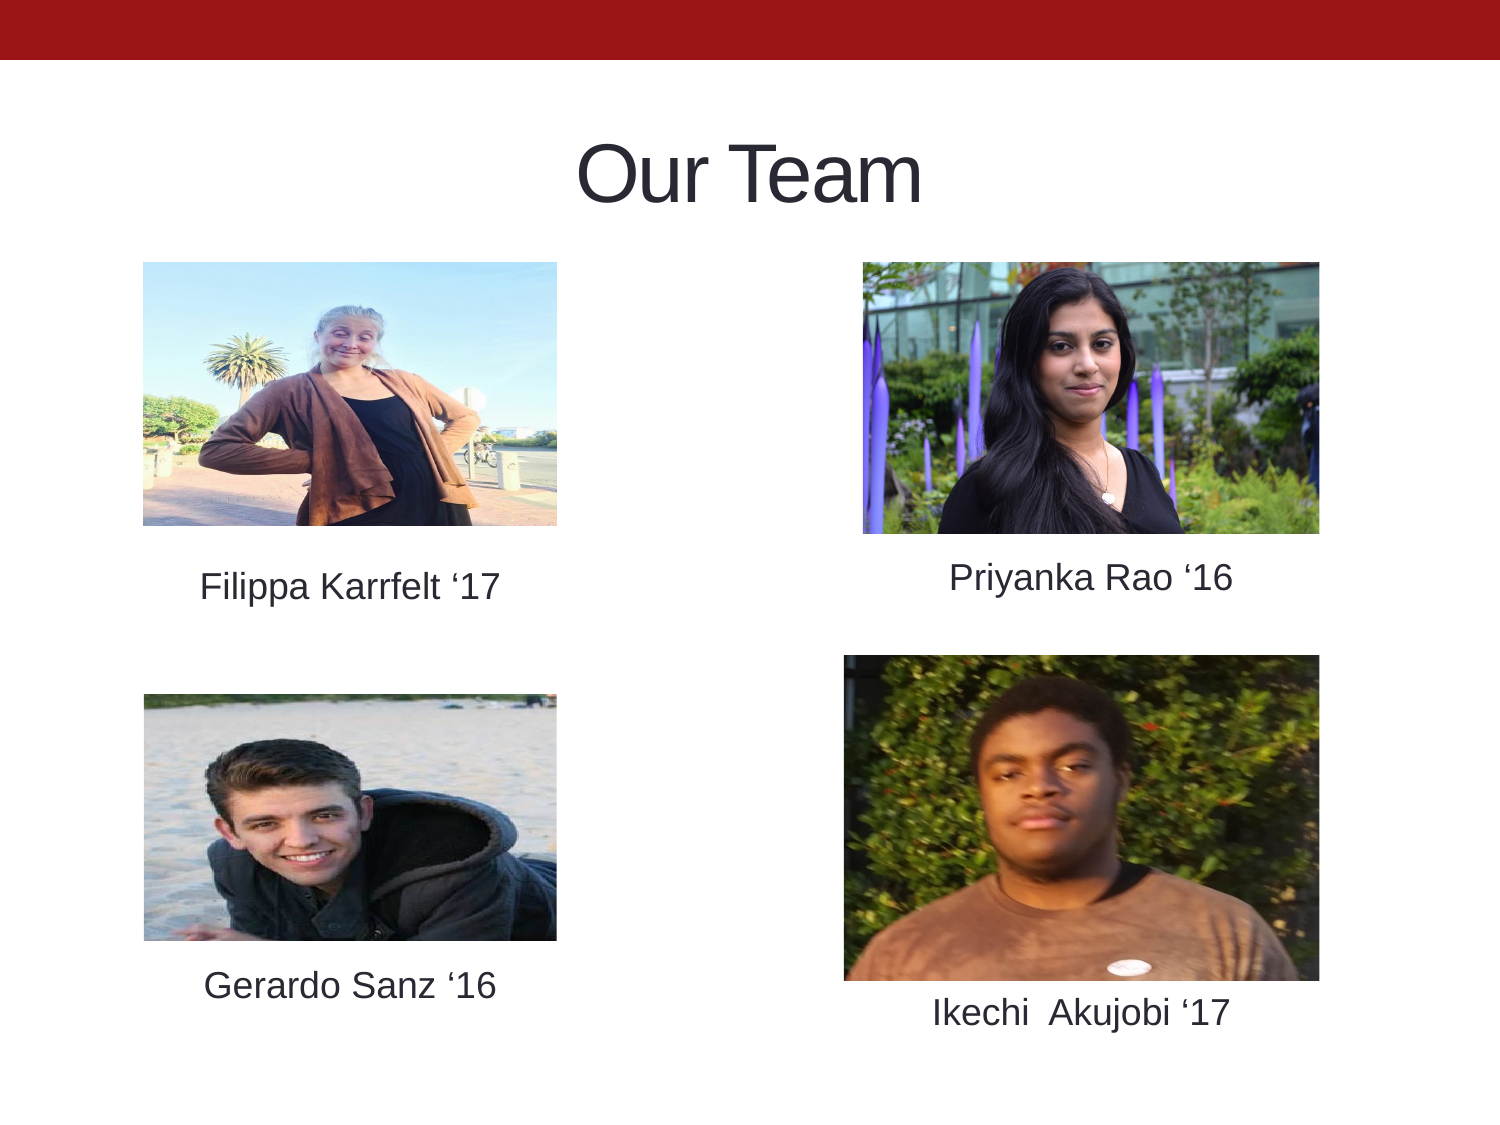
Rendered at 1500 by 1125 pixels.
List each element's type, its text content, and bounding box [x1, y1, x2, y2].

title Our Team [75, 87, 1425, 250]
text_box Gerardo Sanz ‘16 [143, 953, 557, 1014]
text_box Ikechi Akujobi ‘17 [843, 986, 1320, 1040]
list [862, 262, 1320, 534]
picture [143, 262, 557, 527]
text_box Filippa Karrfelt ‘17 [143, 554, 557, 615]
picture [143, 694, 557, 942]
picture [843, 655, 1320, 981]
text_box Priyanka Rao ‘16 [862, 545, 1320, 606]
